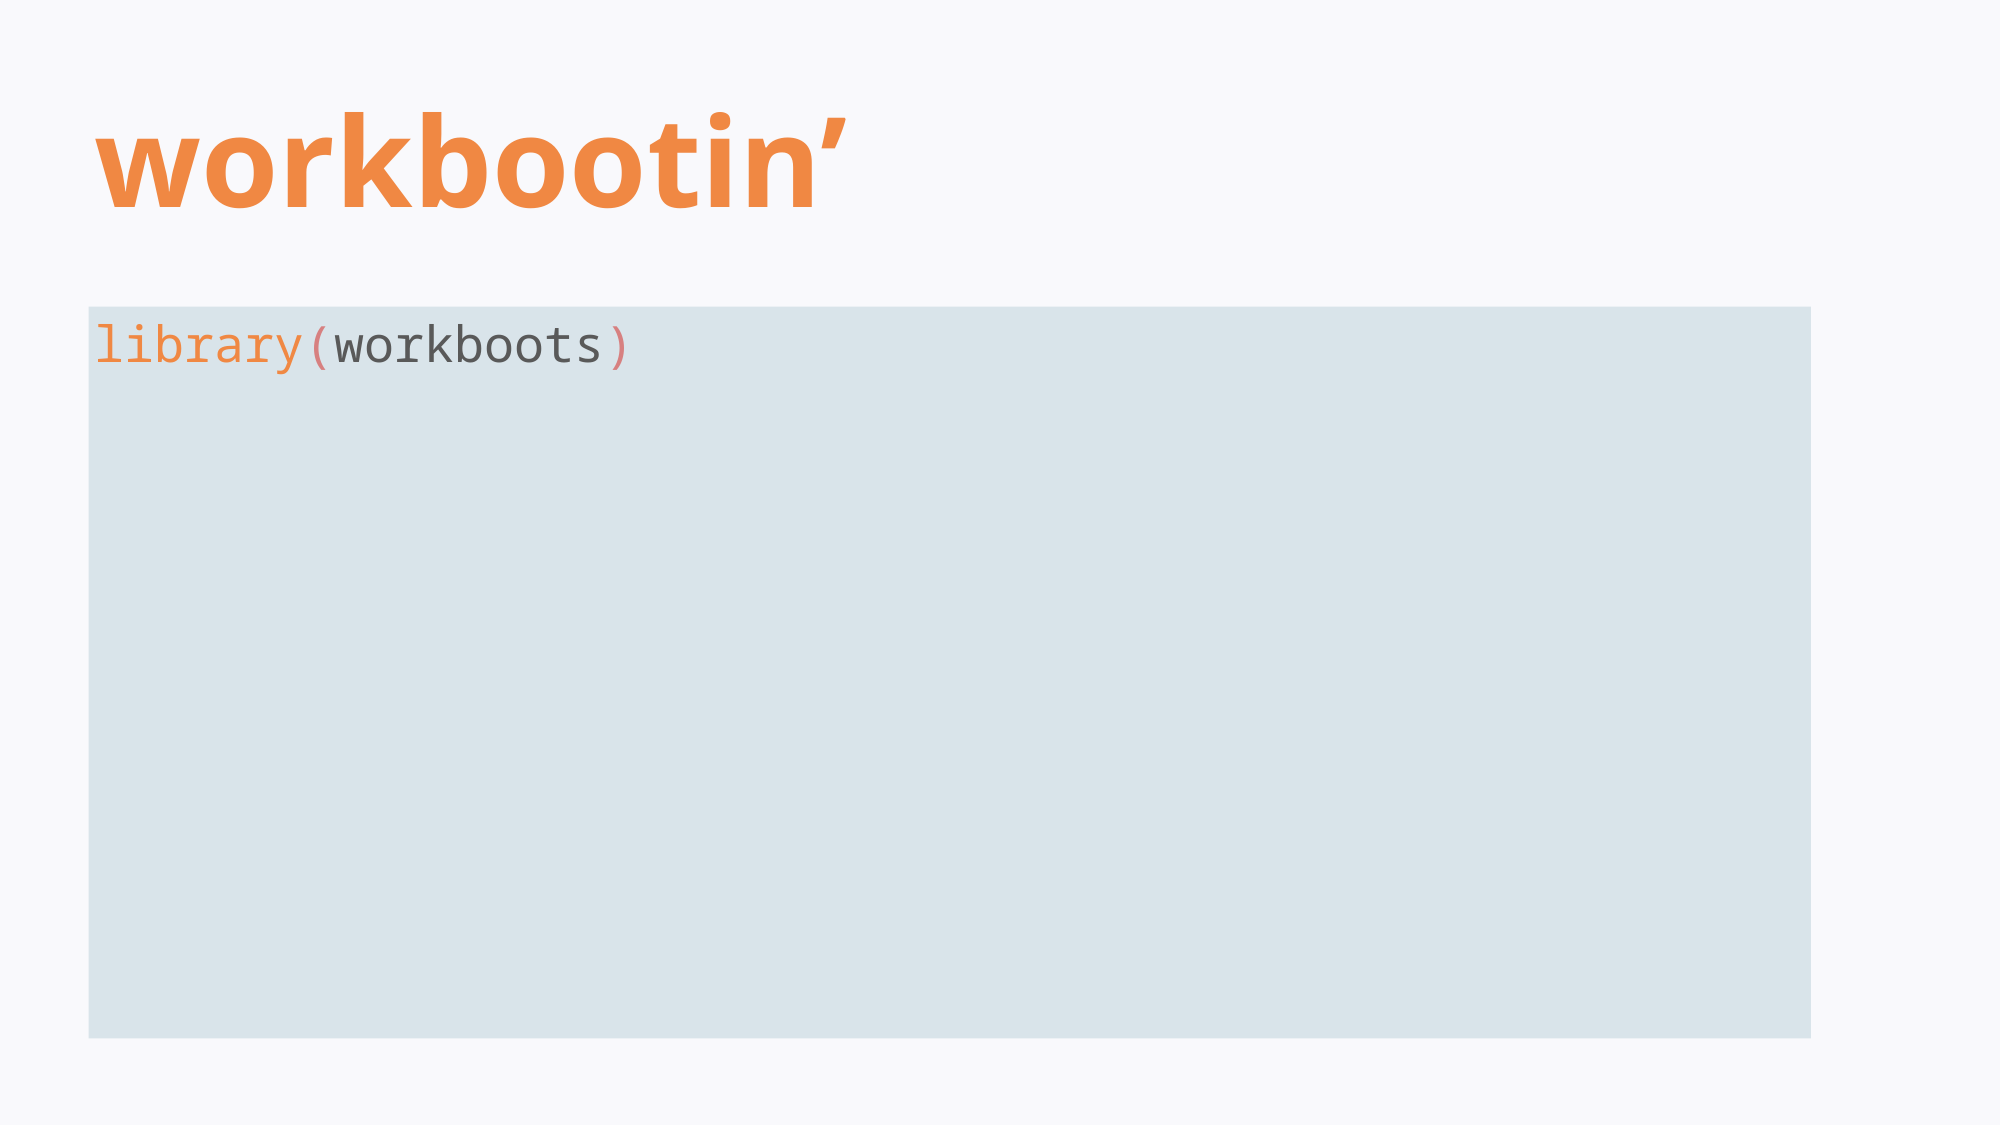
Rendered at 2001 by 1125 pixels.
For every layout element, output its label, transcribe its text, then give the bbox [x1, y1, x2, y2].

text_box workbootin’ [88, 76, 1293, 239]
text_box library(workboots) [88, 306, 1811, 1039]
